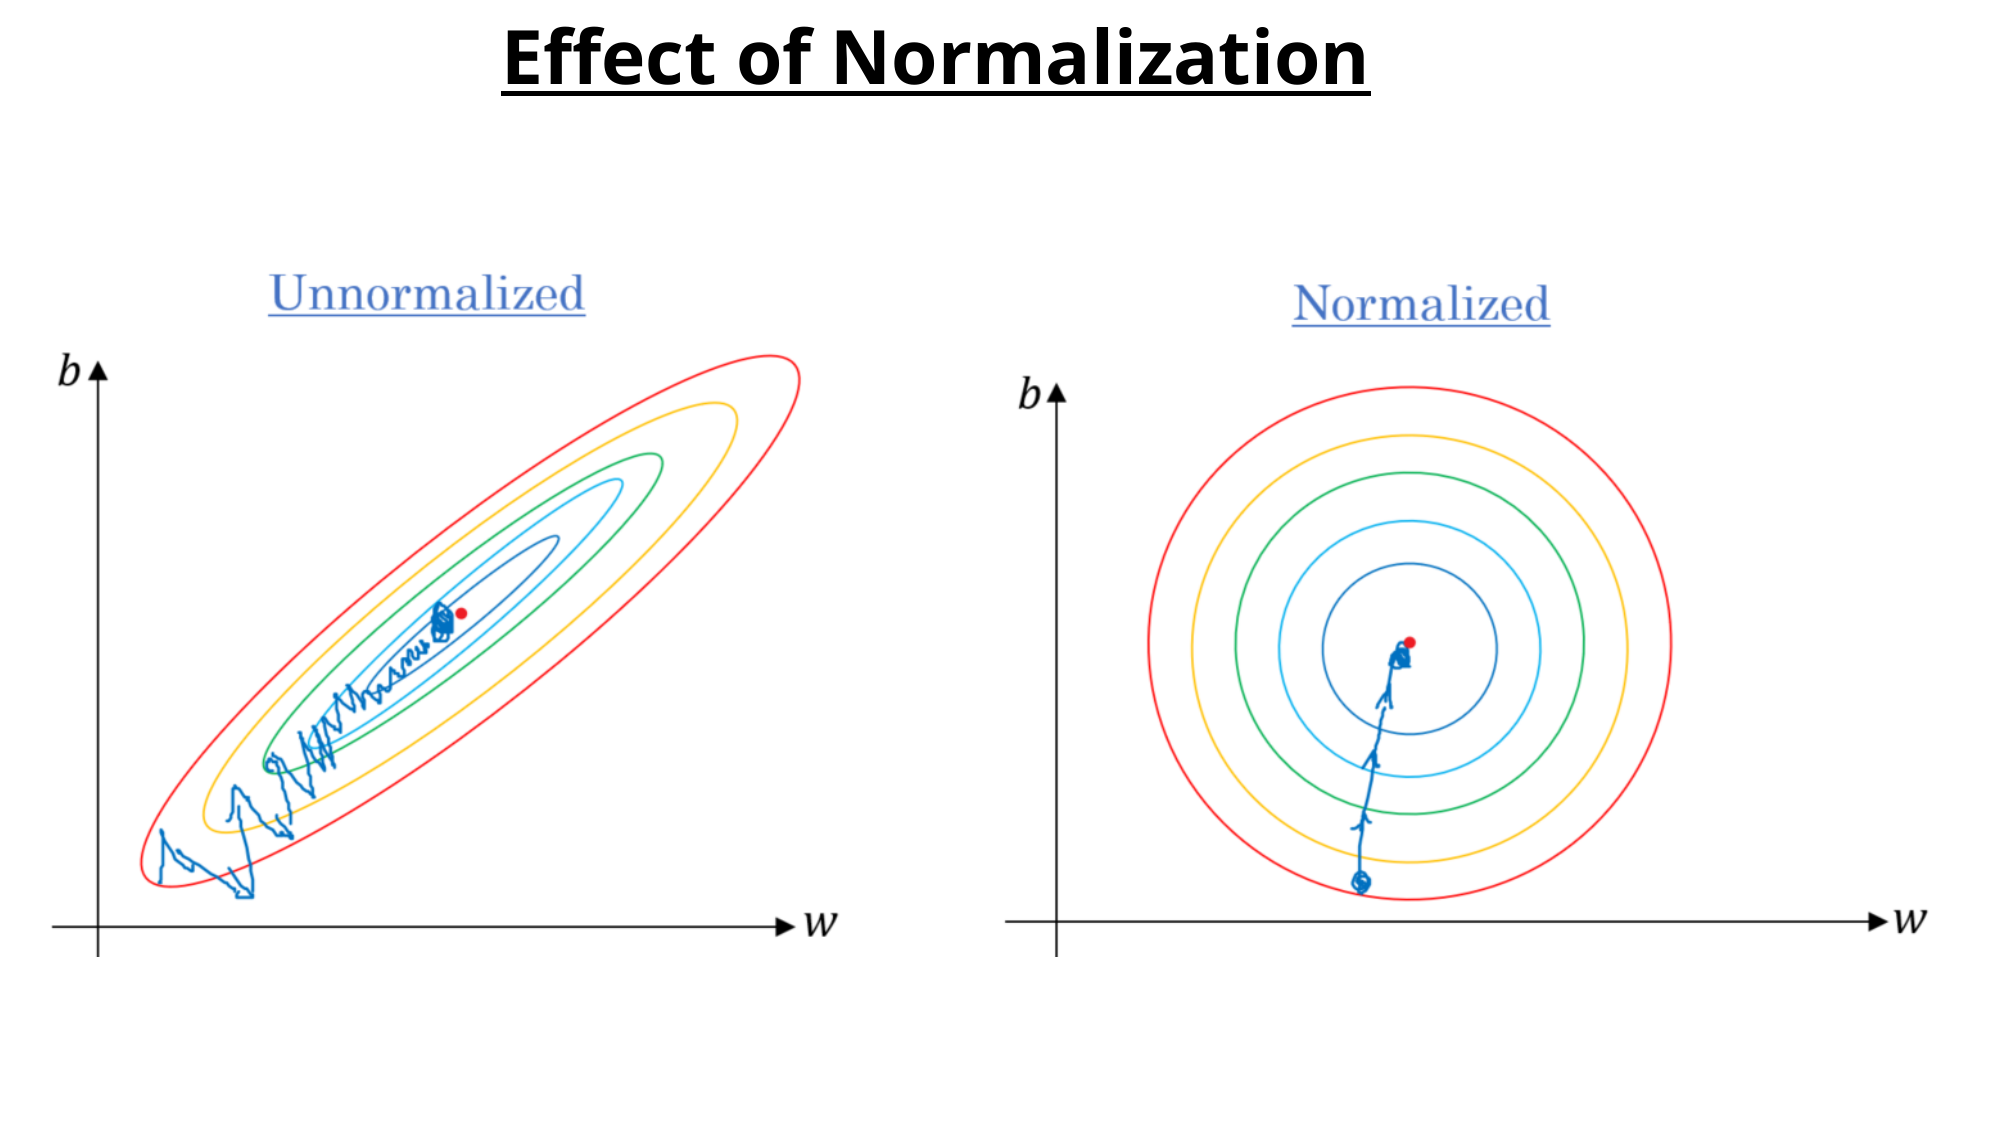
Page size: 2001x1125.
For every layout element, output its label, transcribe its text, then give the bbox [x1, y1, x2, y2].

picture [46, 228, 1954, 957]
text_box Effect of Normalization [486, 2, 1386, 108]
